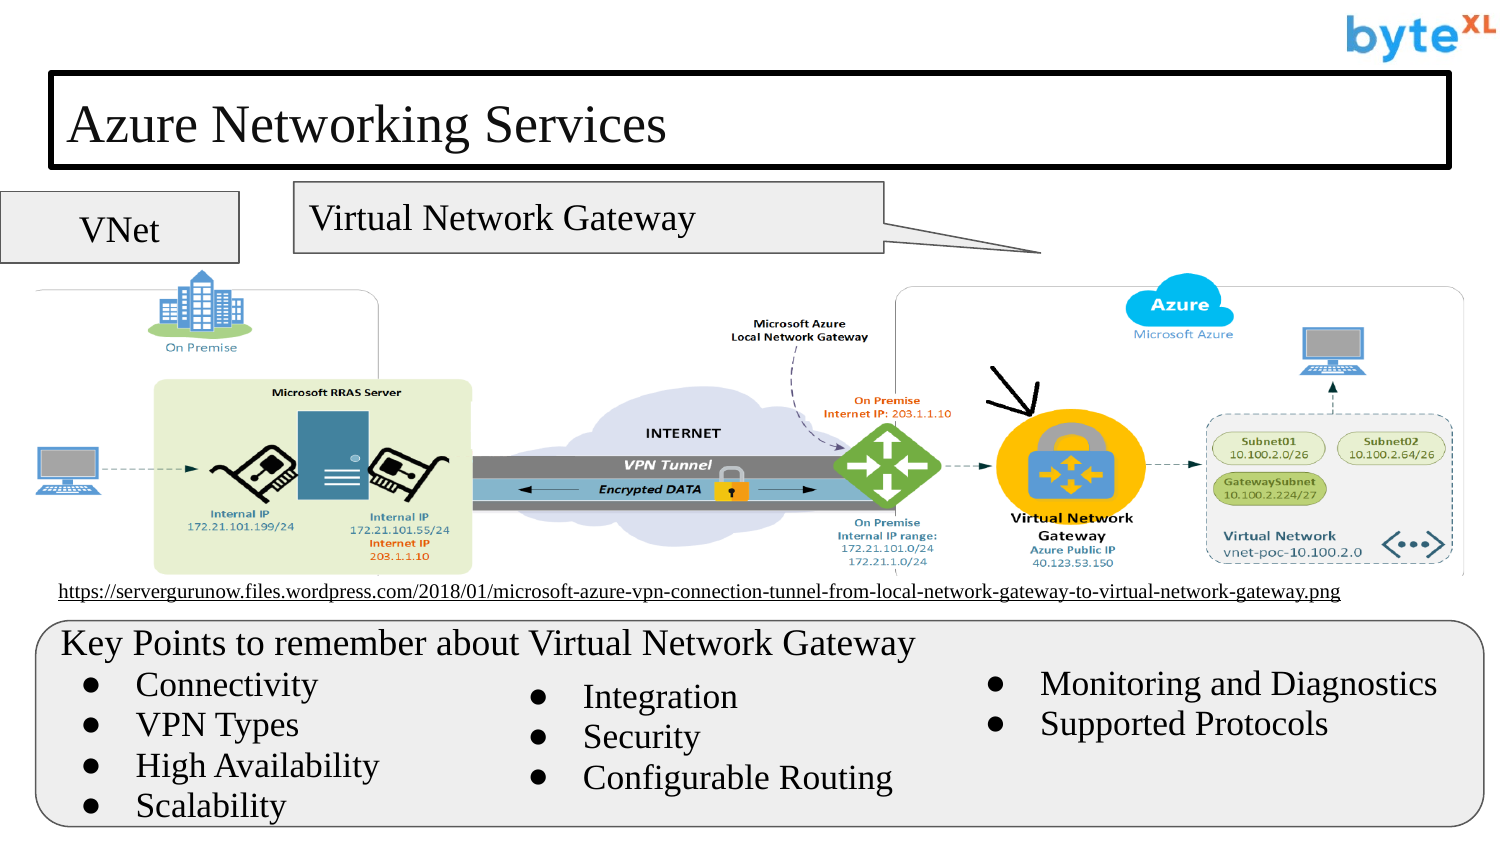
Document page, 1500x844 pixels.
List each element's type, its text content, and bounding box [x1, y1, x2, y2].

text_box Key Points to remember about Virtual Network Gateway Connectivity VPN Types High Availability Scalability [35, 620, 1484, 827]
title Azure Networking Services [51, 72, 1449, 167]
text_box VNet [0, 191, 239, 263]
text_box Virtual Network Gateway [293, 181, 1041, 254]
picture [1332, 0, 1500, 65]
text_box https://servergurunow.files.wordpress.com/2018/01/microsoft-azure-vpn-connection-tunnel-from-local-network-gateway-to-virtual-network-gateway.png [43, 584, 1457, 616]
text_box Monitoring and Diagnostics Supported Protocols [950, 648, 1465, 759]
picture [35, 267, 1465, 576]
text_box Integration Security Configurable Routing [492, 661, 1008, 787]
